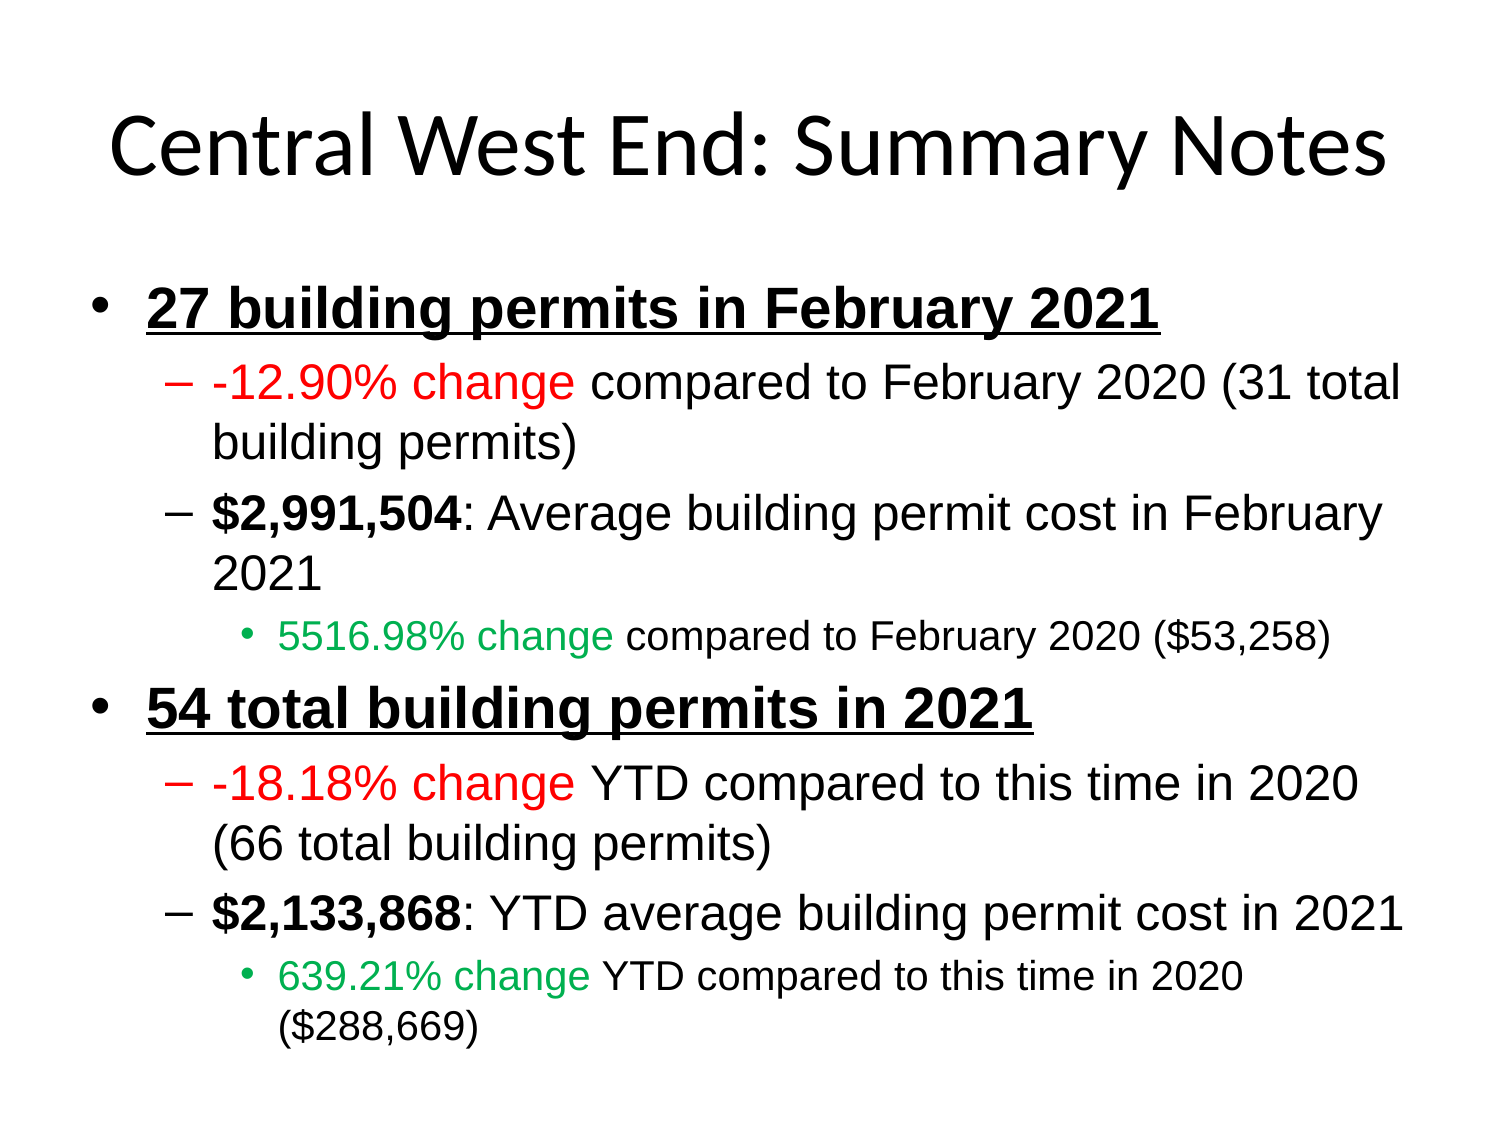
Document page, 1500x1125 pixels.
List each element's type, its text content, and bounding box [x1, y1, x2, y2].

list 27 building permits in February 2021 -12.90% change compared to February 2020 (31 total building permits) $2,991,504: Average building permit cost in February 2021 5516.98% change compared to February 2020 ($53,258) 54 total building permits in 2021 -18.18% change YTD compared to this time in 2020 (66 total building permits) $2,133,868: YTD average building permit cost in 2021 639.21% change YTD compared to this time in 2020 ($288,669) [75, 262, 1425, 1005]
title Central West End: Summary Notes [75, 45, 1425, 233]
